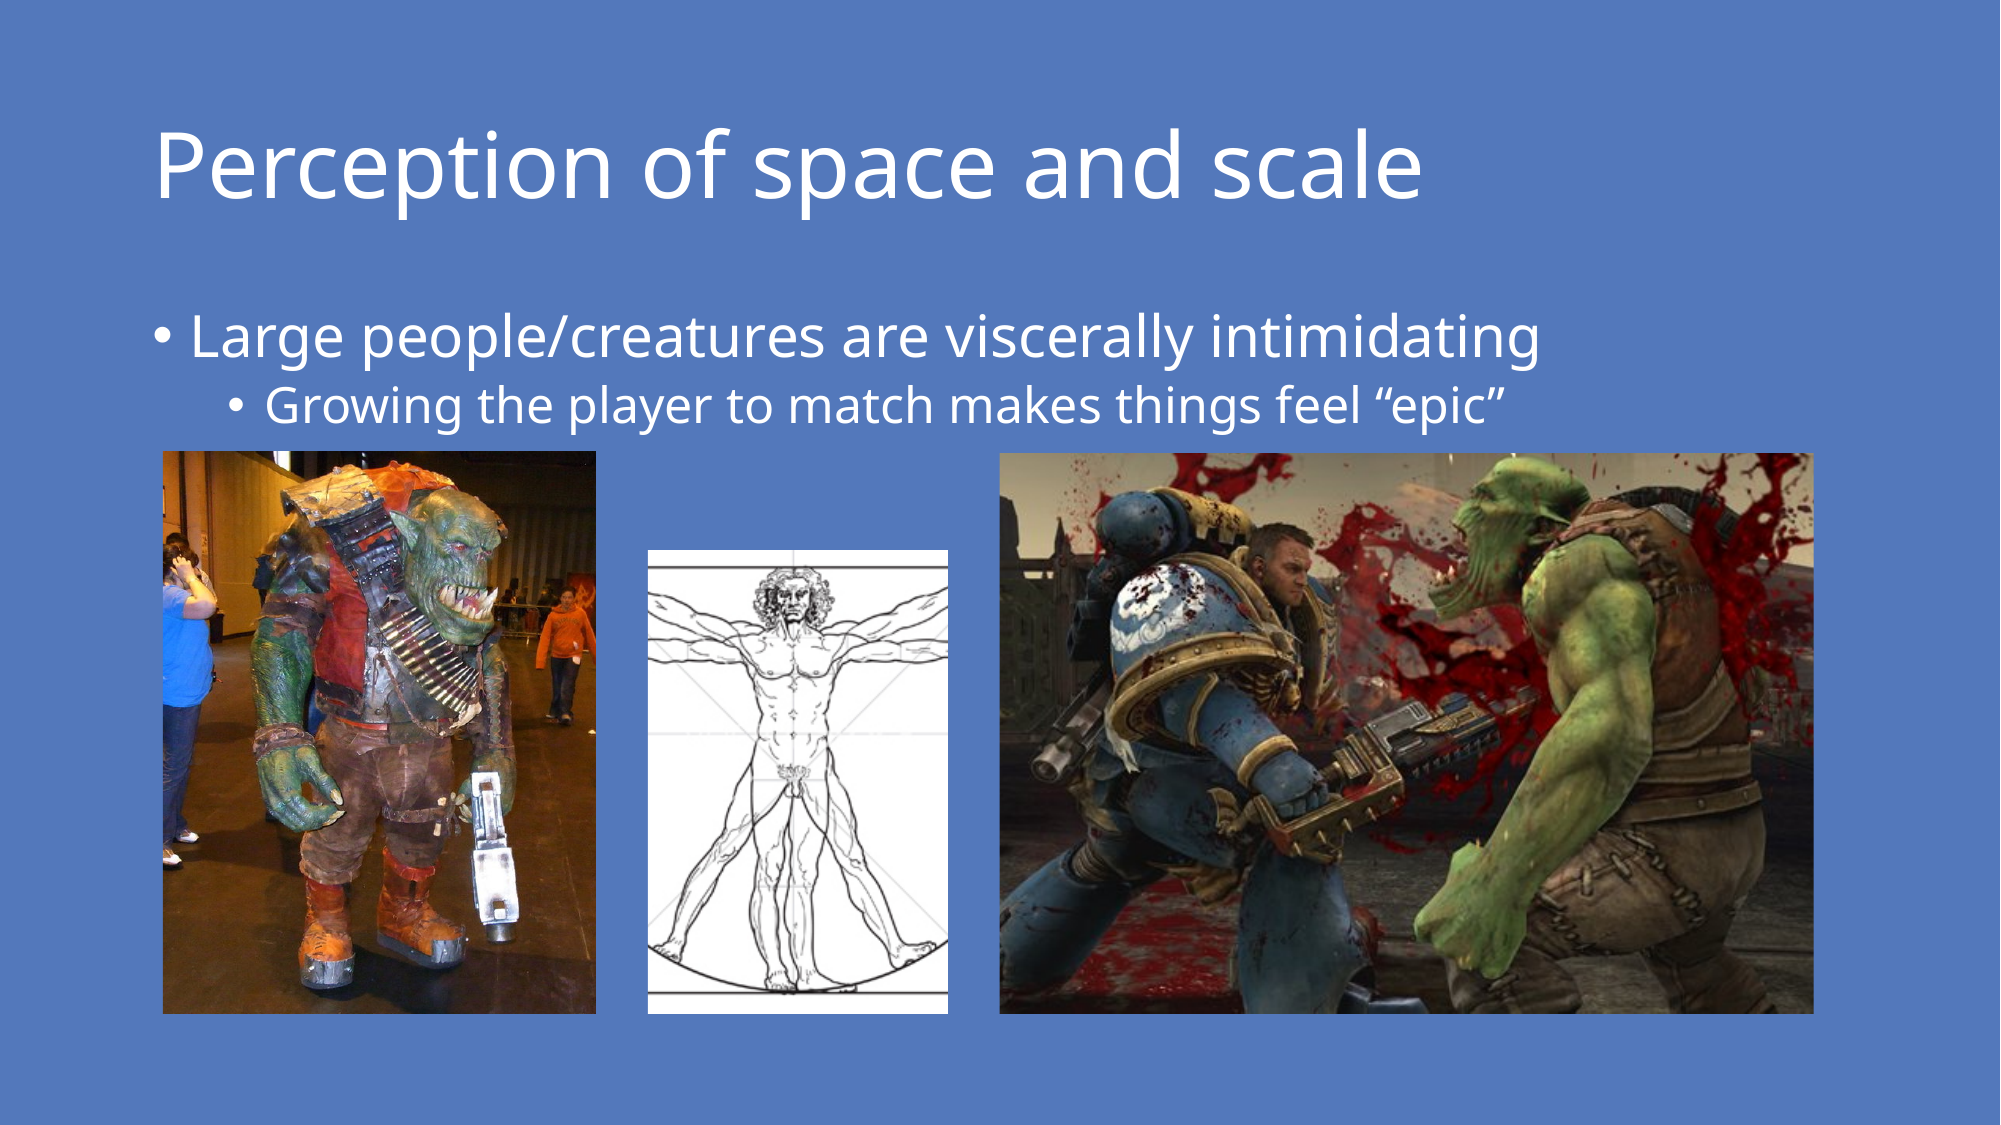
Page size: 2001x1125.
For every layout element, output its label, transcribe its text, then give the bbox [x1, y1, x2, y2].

picture [999, 453, 1814, 1014]
picture [647, 550, 948, 1014]
picture [162, 450, 596, 1014]
title Perception of space and scale [137, 59, 1863, 278]
list Large people/creatures are viscerally intimidating Growing the player to match makes things feel “epic” [137, 299, 1863, 1014]
